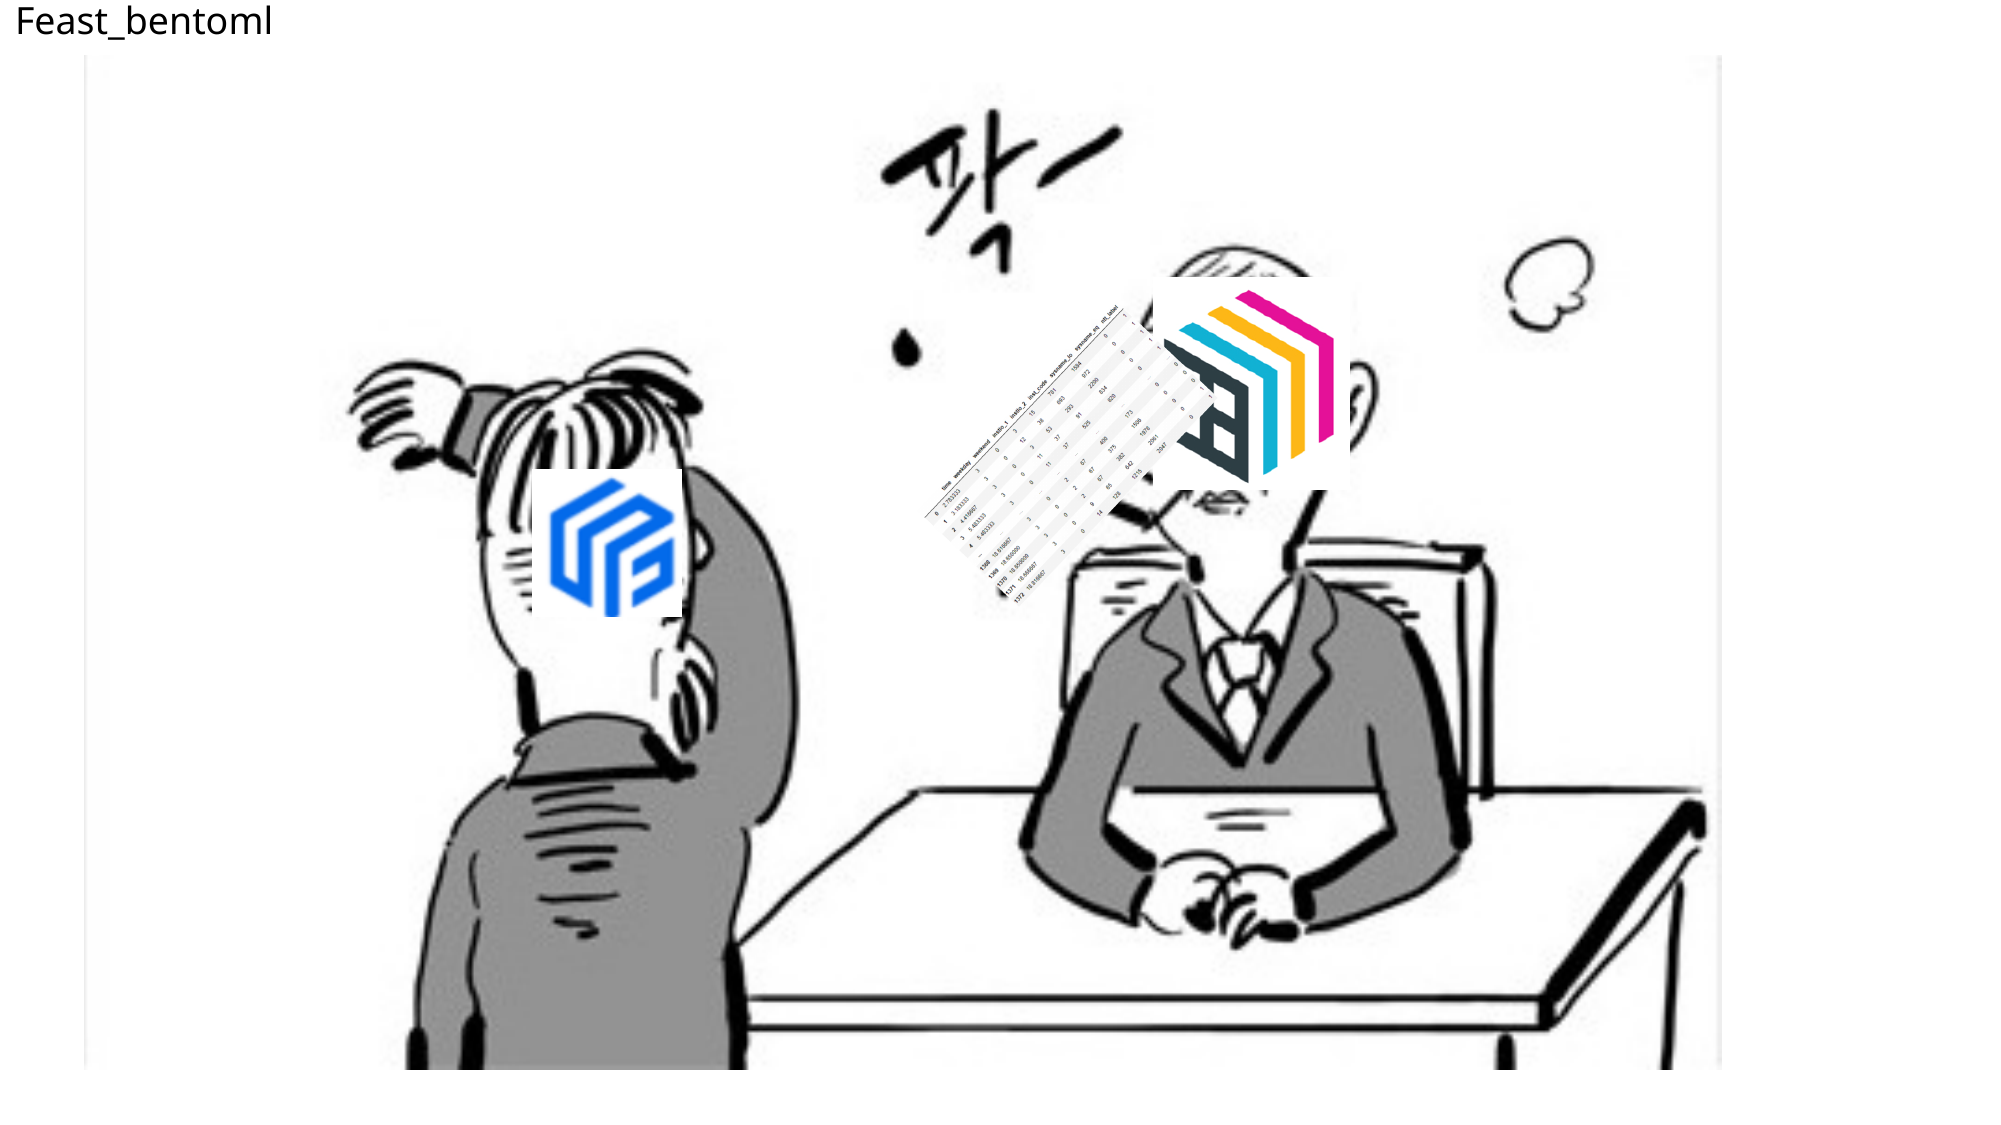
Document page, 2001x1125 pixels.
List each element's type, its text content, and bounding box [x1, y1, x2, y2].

picture [84, 55, 1722, 1070]
title Feast_bentoml [0, 0, 488, 45]
